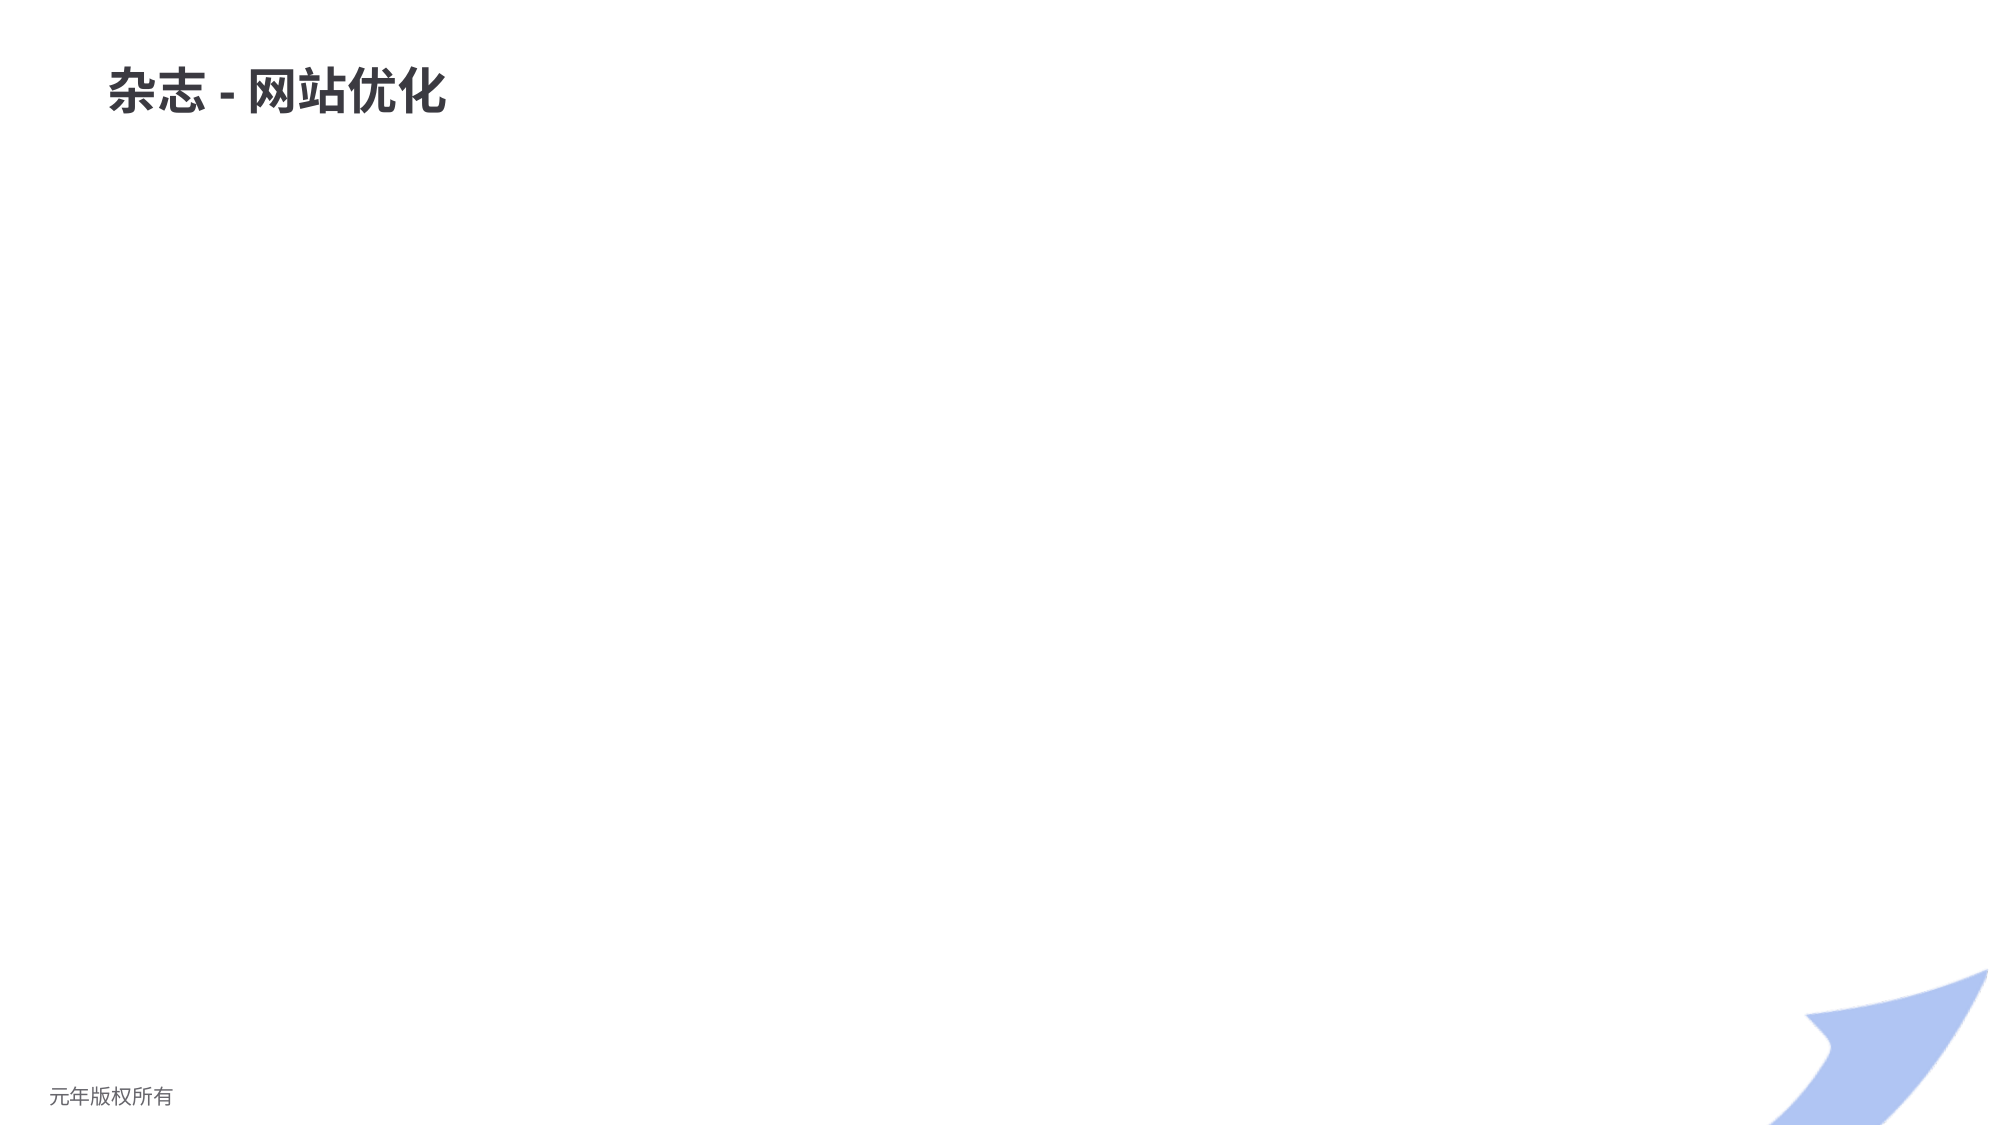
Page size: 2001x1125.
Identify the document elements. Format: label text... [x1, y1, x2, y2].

text_box 元年版权所有 [41, 1076, 675, 1116]
picture [1673, 966, 1993, 1125]
title 杂志-网站优化 [100, 34, 1851, 150]
